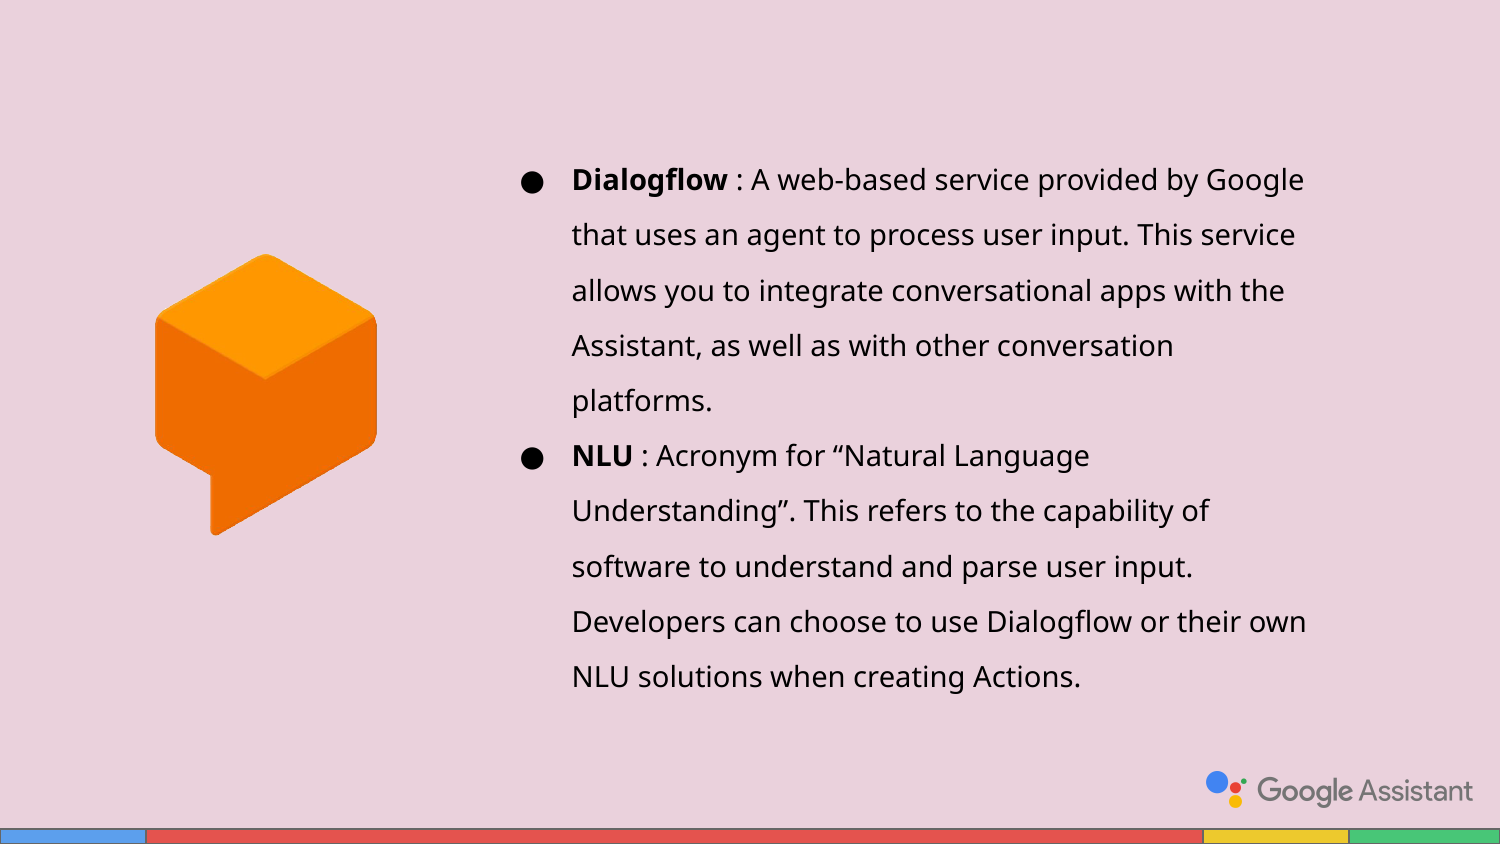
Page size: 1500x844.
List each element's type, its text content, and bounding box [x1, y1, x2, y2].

text_box Dialogflow : A web-based service provided by Google that uses an agent to process user input. This service allows you to integrate conversational apps with the Assistant, as well as with other conversation platforms. NLU : Acronym for “Natural Language Understanding”. This refers to the capability of software to understand and parse user input. Developers can choose to use Dialogflow or their own NLU solutions when creating Actions. [433, 126, 1332, 662]
text_box [0, 828, 145, 844]
text_box [1202, 828, 1348, 844]
picture [1206, 771, 1473, 808]
text_box [145, 828, 1202, 844]
picture [103, 231, 428, 556]
text_box [1348, 828, 1500, 844]
